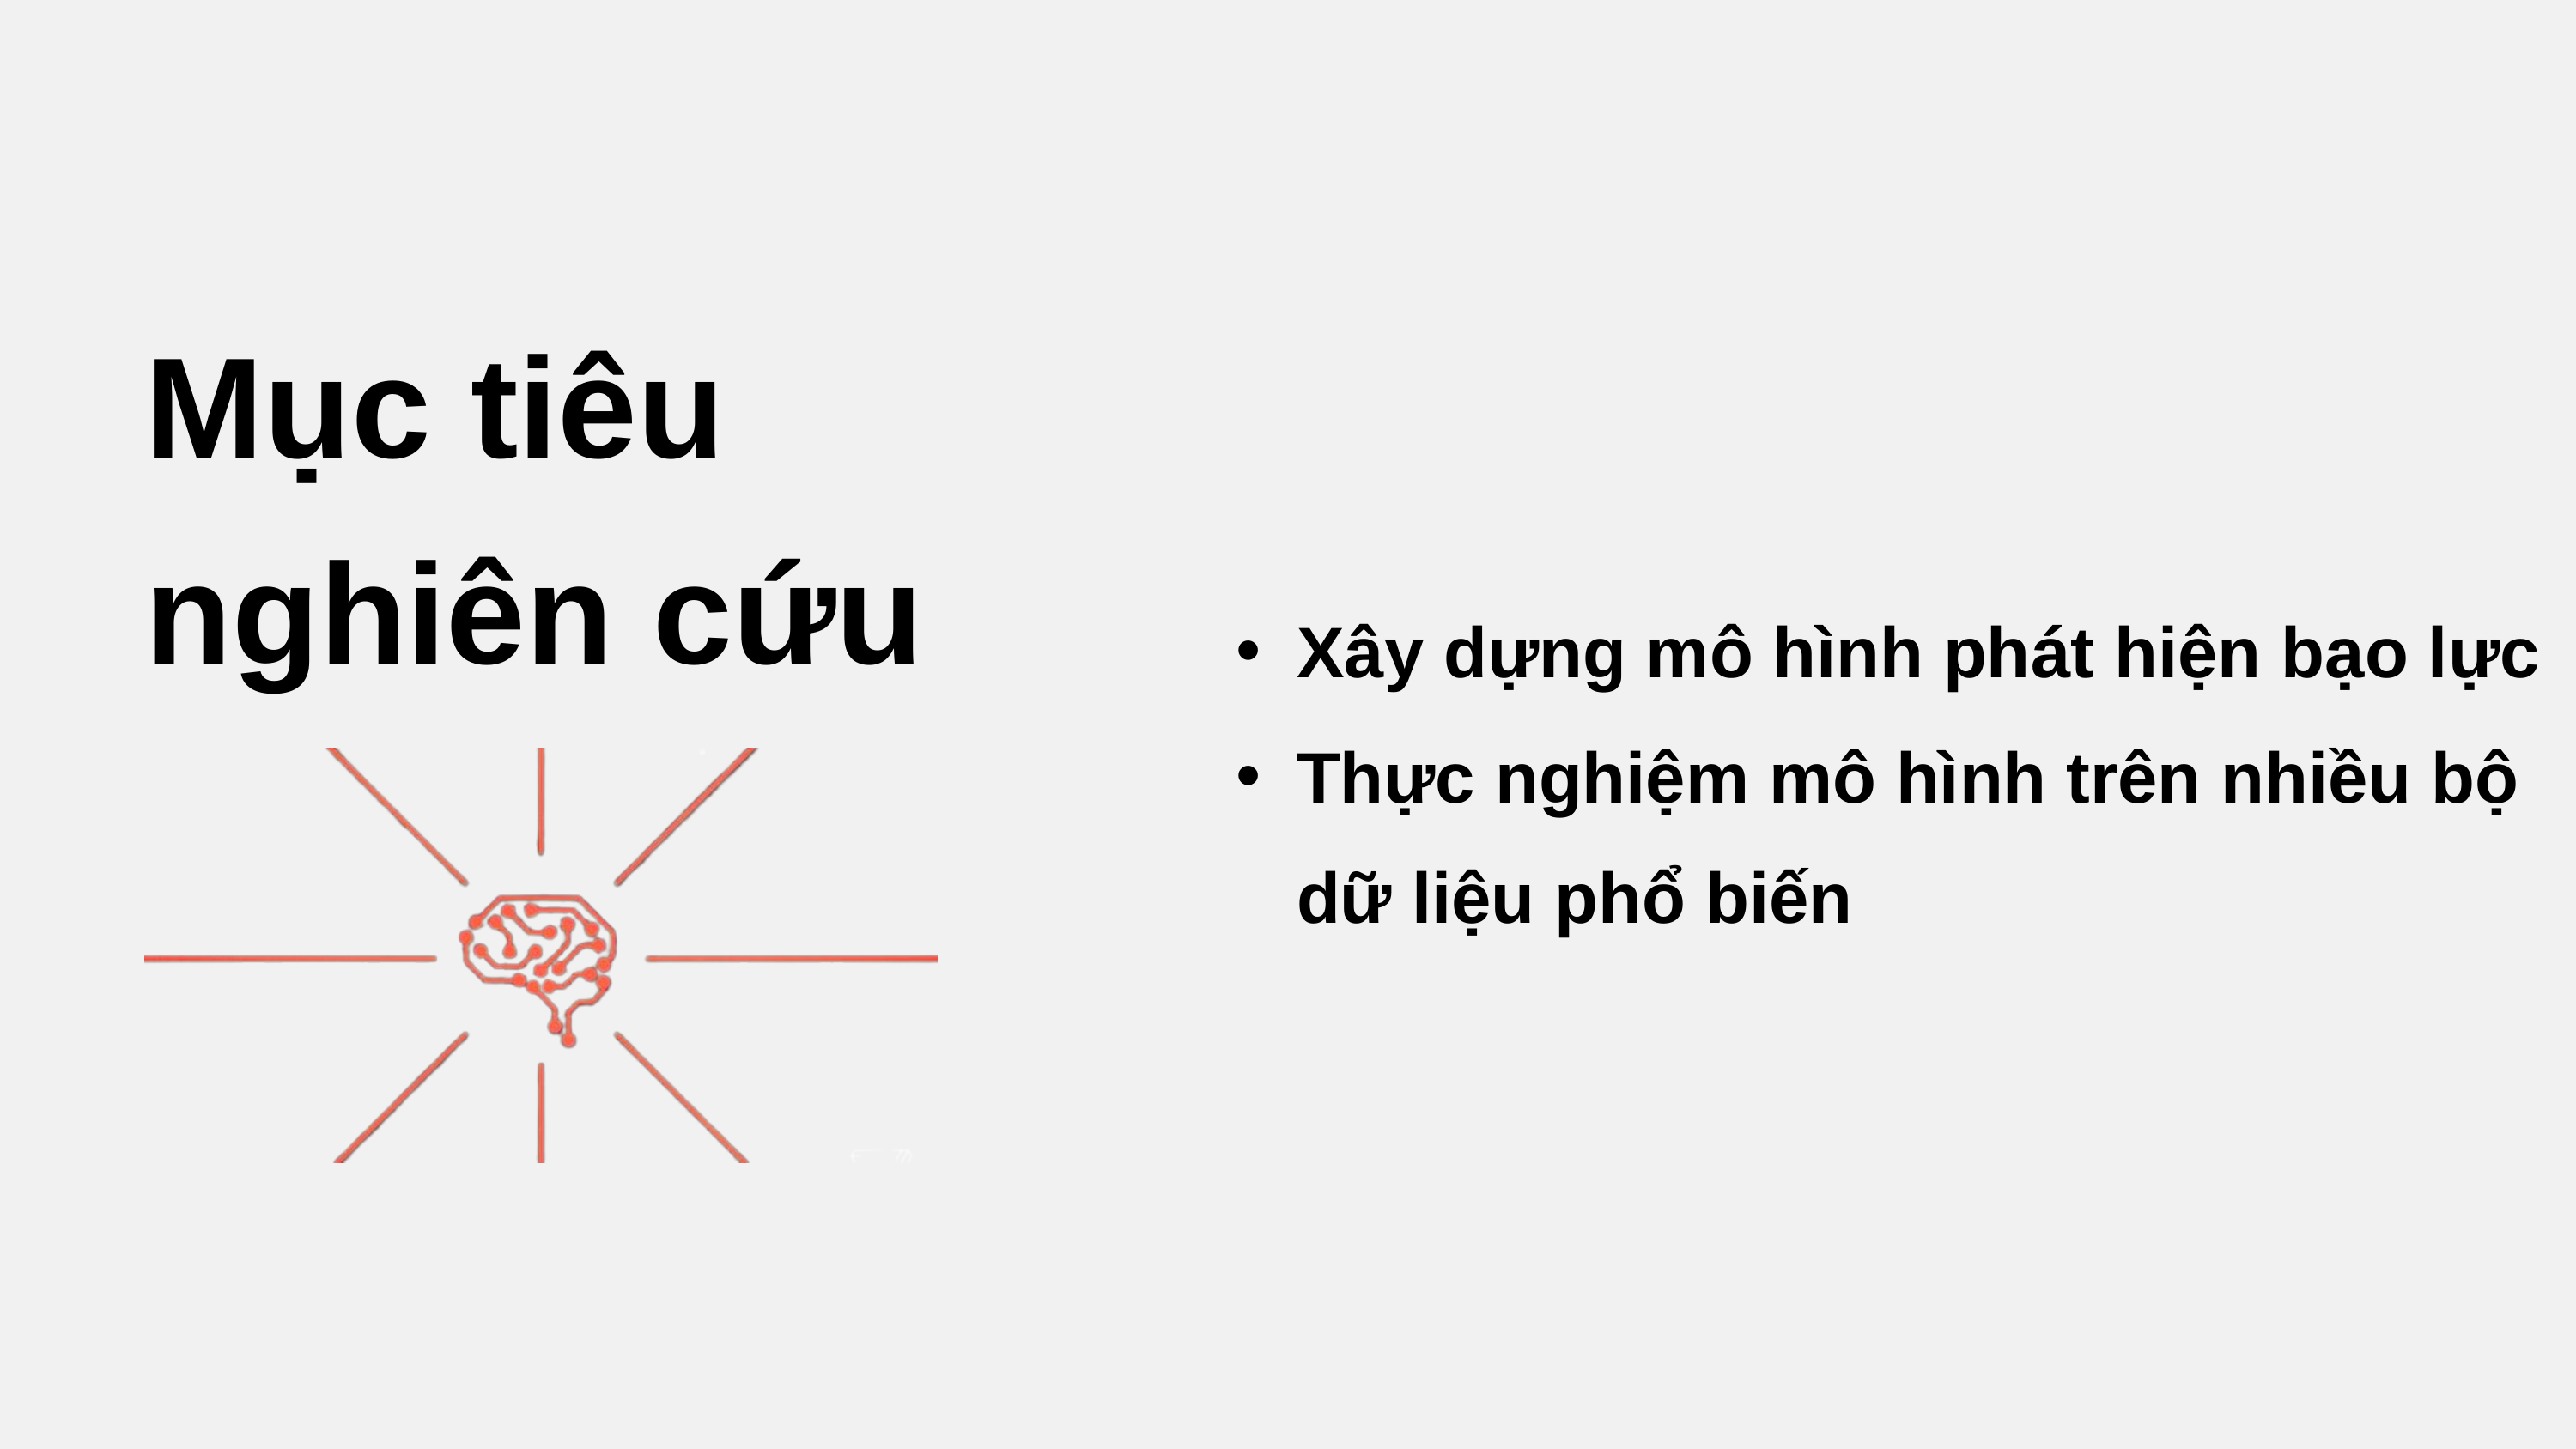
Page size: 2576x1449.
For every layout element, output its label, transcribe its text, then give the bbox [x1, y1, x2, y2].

picture [144, 748, 938, 1163]
text_box Thực nghiệm mô hình trên nhiều bộ dữ liệu phổ biến [1175, 658, 2576, 938]
text_box Mục tiêu nghiên cứu [144, 280, 1049, 693]
text_box Xây dựng mô hình phát hiện bạo lực [1175, 533, 2576, 658]
